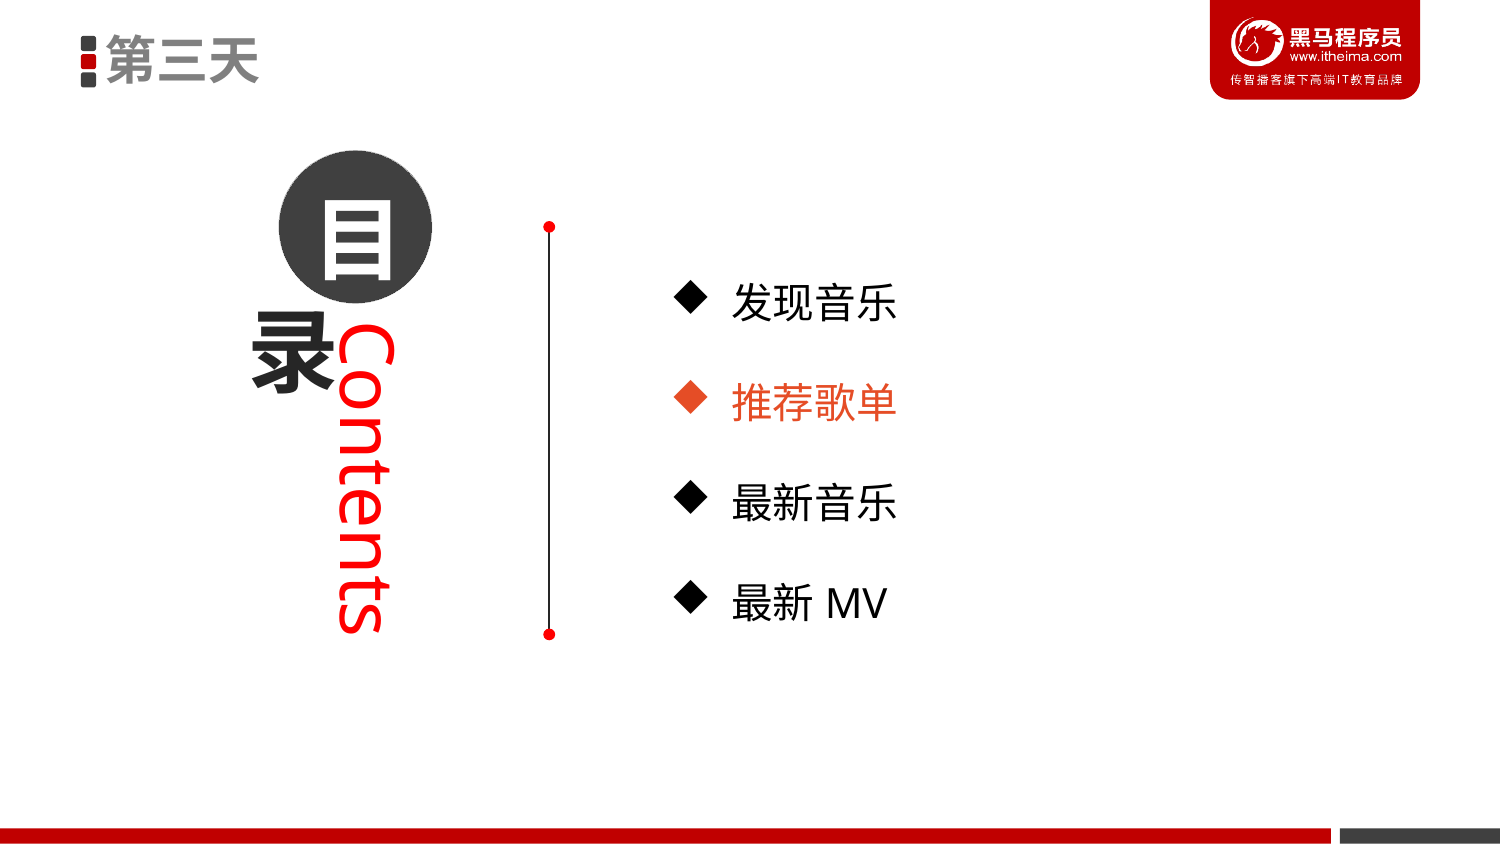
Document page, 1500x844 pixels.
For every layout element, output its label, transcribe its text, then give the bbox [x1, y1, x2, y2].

text_box 第三天 [89, 20, 276, 98]
text_box [541, 219, 558, 234]
picture [1212, 8, 1421, 94]
text_box 目 [278, 150, 433, 304]
text_box 录 [218, 288, 339, 410]
text_box Contents [321, 314, 427, 749]
text_box [541, 628, 558, 643]
text_box 发现音乐 推荐歌单 最新音乐 最新MV [655, 219, 1365, 635]
